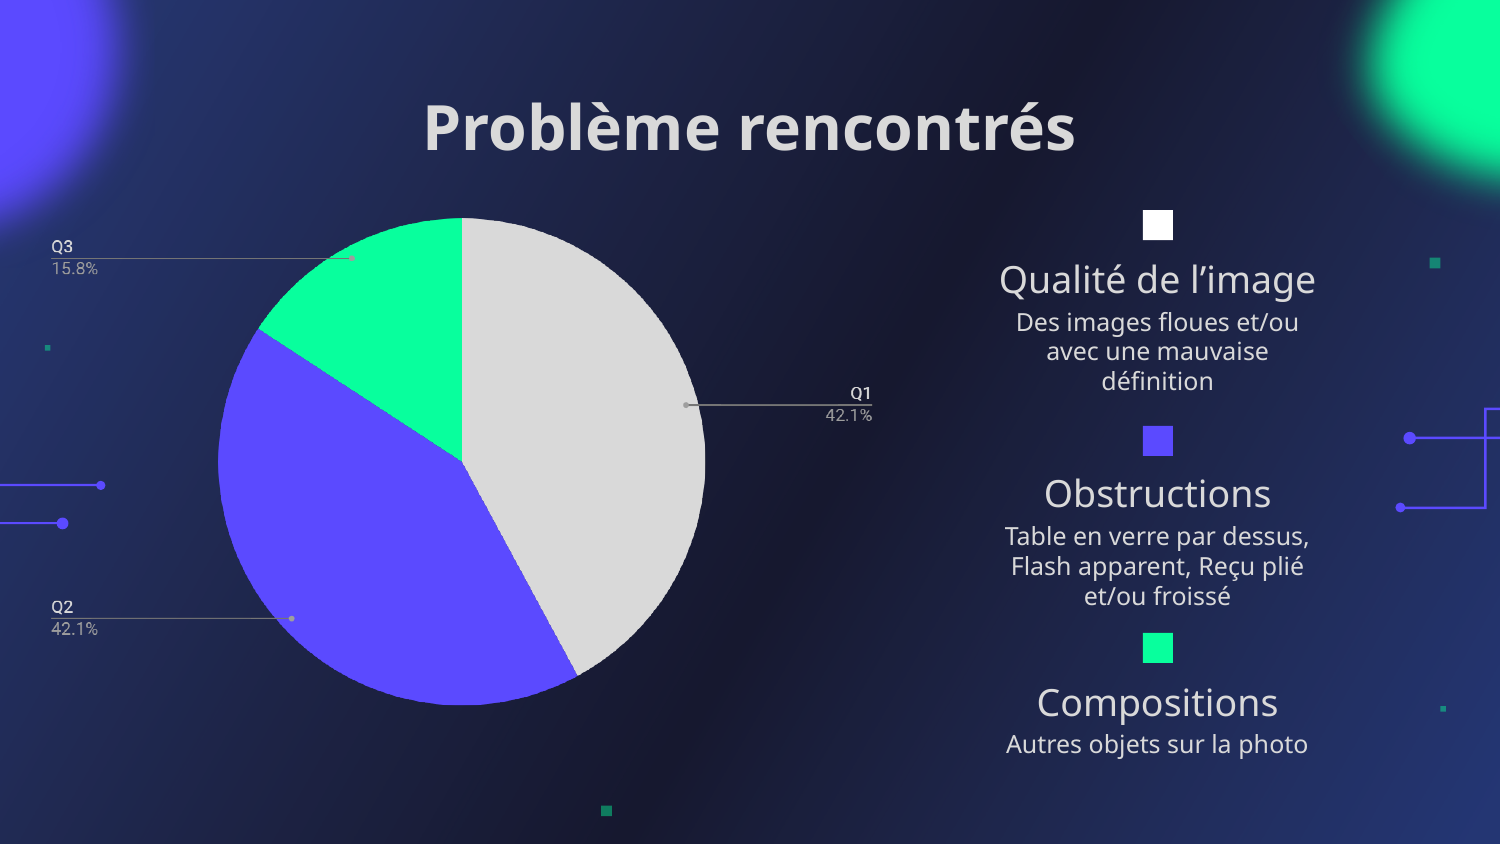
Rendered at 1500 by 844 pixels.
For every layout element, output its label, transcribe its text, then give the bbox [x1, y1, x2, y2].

text_box [1142, 632, 1173, 663]
picture [1487, 411, 1500, 436]
subtitle Des images floues et/ou avec une mauvaise définition [976, 290, 1339, 352]
title Compositions [976, 662, 1339, 713]
title Problème rencontrés [118, 72, 1382, 167]
text_box [1142, 425, 1173, 456]
picture [0, 0, 1500, 844]
title Qualité de l’image [923, 240, 1393, 316]
text_box [1142, 210, 1173, 241]
title Obstructions [976, 454, 1339, 505]
subtitle Table en verre par dessus, Flash apparent, Reçu plié et/ou froissé [976, 505, 1339, 566]
subtitle Autres objets sur la photo [976, 713, 1339, 775]
